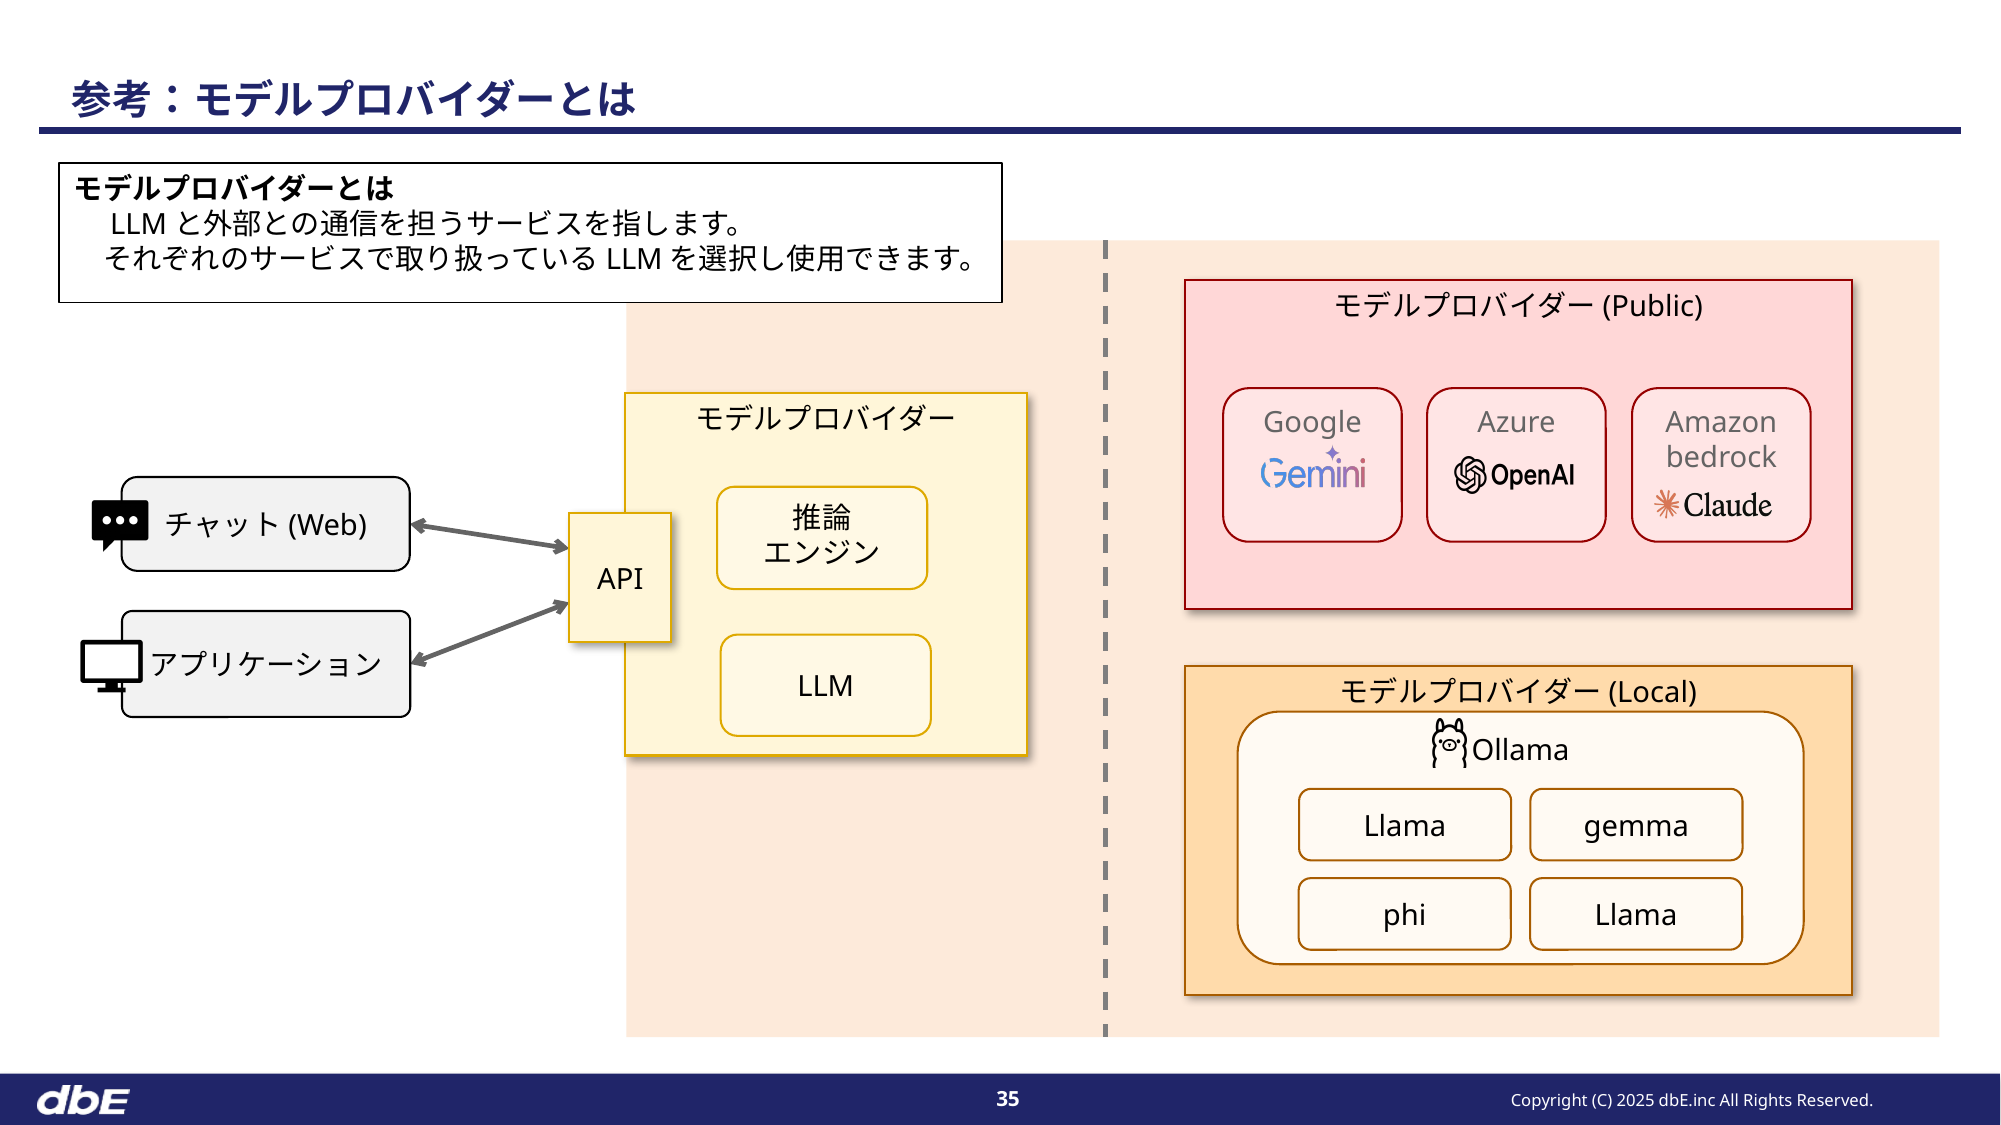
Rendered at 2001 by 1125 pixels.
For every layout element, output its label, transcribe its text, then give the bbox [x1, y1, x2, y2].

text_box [1184, 665, 1852, 996]
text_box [569, 393, 1028, 756]
text_box [626, 240, 1103, 1038]
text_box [414, 523, 563, 549]
text_box モデルプロバイダーとは LLMと外部との通信を担うサービスを指します。 それぞれのサービスで取り扱っているLLMを選択し使用できます。 [57, 161, 1004, 305]
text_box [409, 602, 563, 665]
slide_number 35 [861, 1074, 1155, 1125]
text_box [1108, 240, 1940, 1038]
title 参考：モデルプロバイダーとは [56, 66, 1946, 131]
picture [37, 1085, 130, 1115]
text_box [79, 476, 410, 572]
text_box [1184, 279, 1852, 610]
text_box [74, 610, 411, 718]
footer Copyright (C) 2025 dbE.inc All Rights Reserved. [1385, 1069, 2000, 1125]
